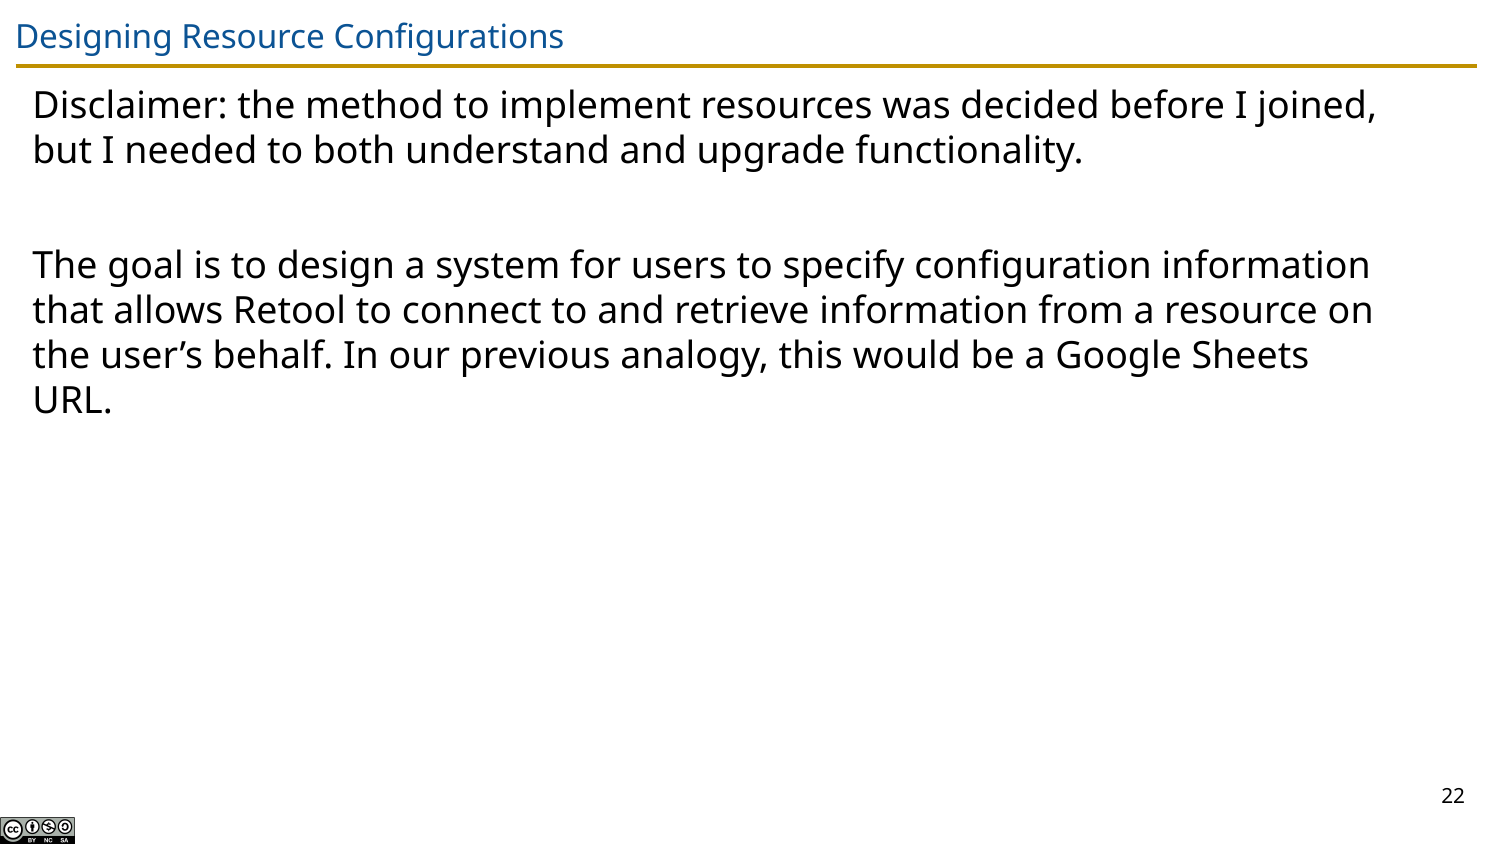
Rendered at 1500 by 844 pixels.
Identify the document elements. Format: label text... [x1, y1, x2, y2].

slide_number ‹#› [1389, 764, 1480, 830]
picture [0, 817, 75, 844]
title Designing Resource Configurations [0, 0, 1398, 65]
list Disclaimer: the method to implement resources was decided before I joined, but I needed to both understand and upgrade functionality. The goal is to design a system for users to specify configuration information that allows Retool to connect to and retrieve information from a resource on the user’s behalf. In our previous analogy, this would be a Google Sheets URL. [17, 65, 1416, 627]
